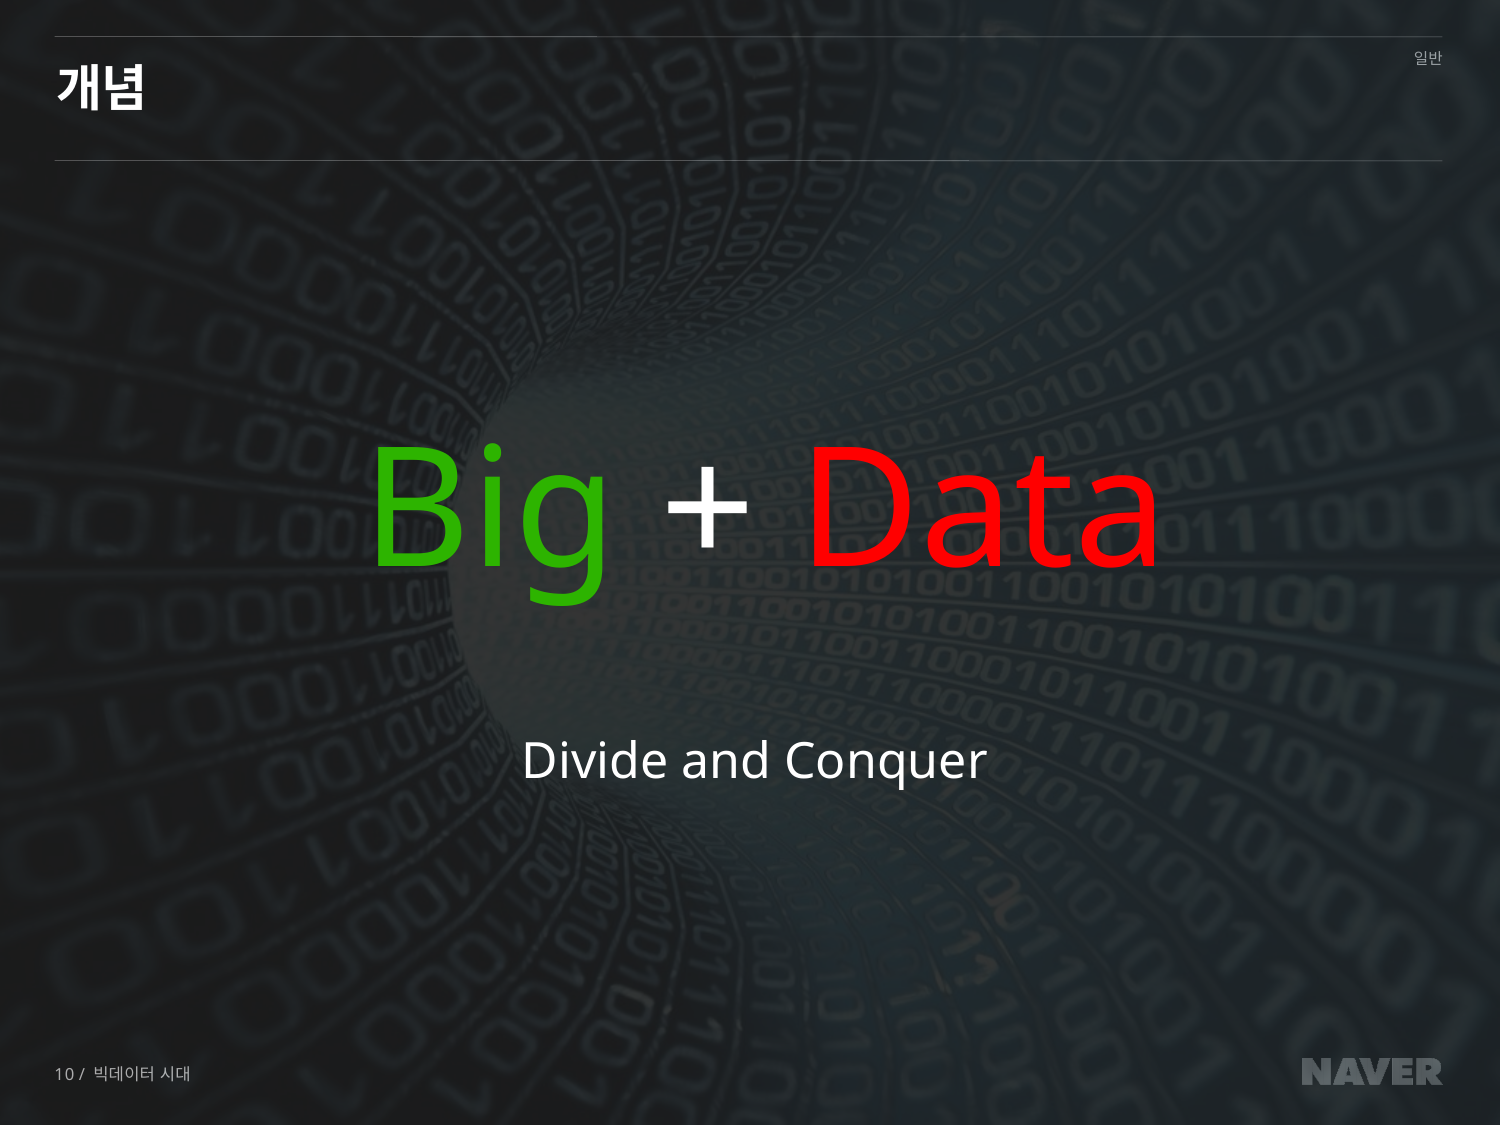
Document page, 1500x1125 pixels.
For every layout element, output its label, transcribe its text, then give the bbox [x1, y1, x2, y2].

text_box Big + Data [348, 392, 1183, 607]
title 개념 [41, 49, 1459, 186]
text_box [0, 0, 1500, 1125]
text_box Divide and Conquer [507, 721, 1003, 796]
